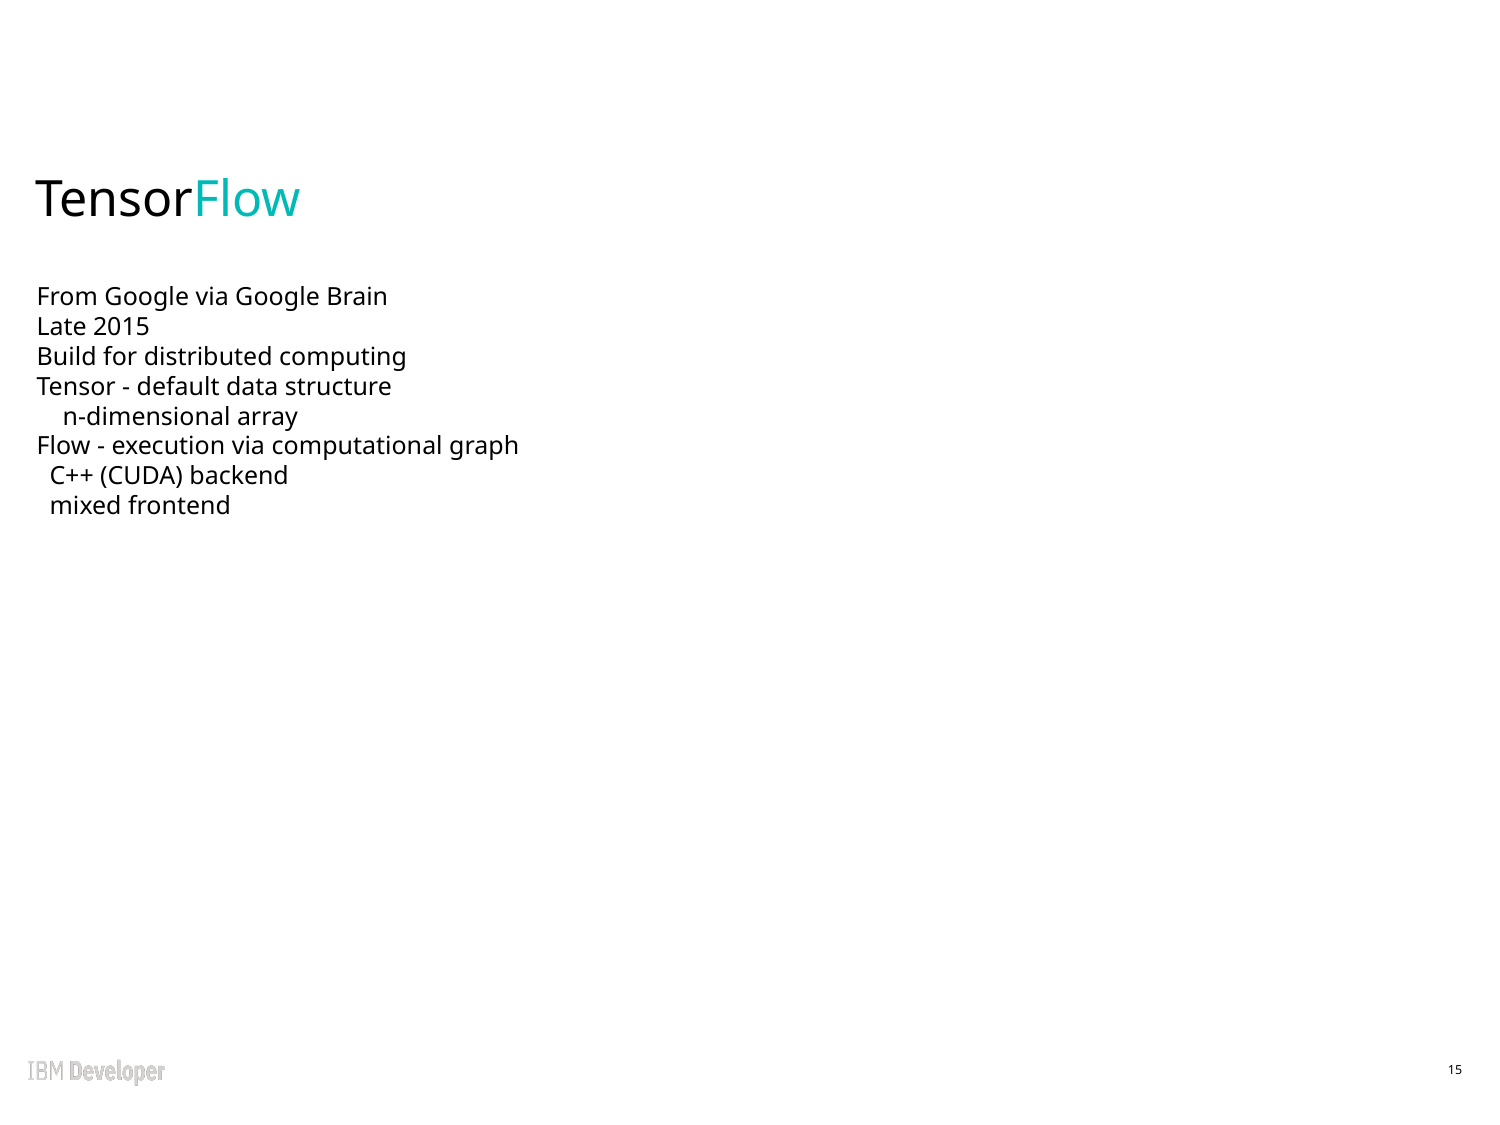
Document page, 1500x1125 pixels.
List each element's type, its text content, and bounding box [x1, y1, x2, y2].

title TensorFlow [35, 173, 1233, 355]
slide_number 15 [1125, 1055, 1463, 1086]
text_box From Google via Google Brain Late 2015 Build for distributed computing Tensor - default data structure n-dimensional array Flow - execution via computational graph C++ (CUDA) backend mixed frontend [36, 280, 750, 926]
